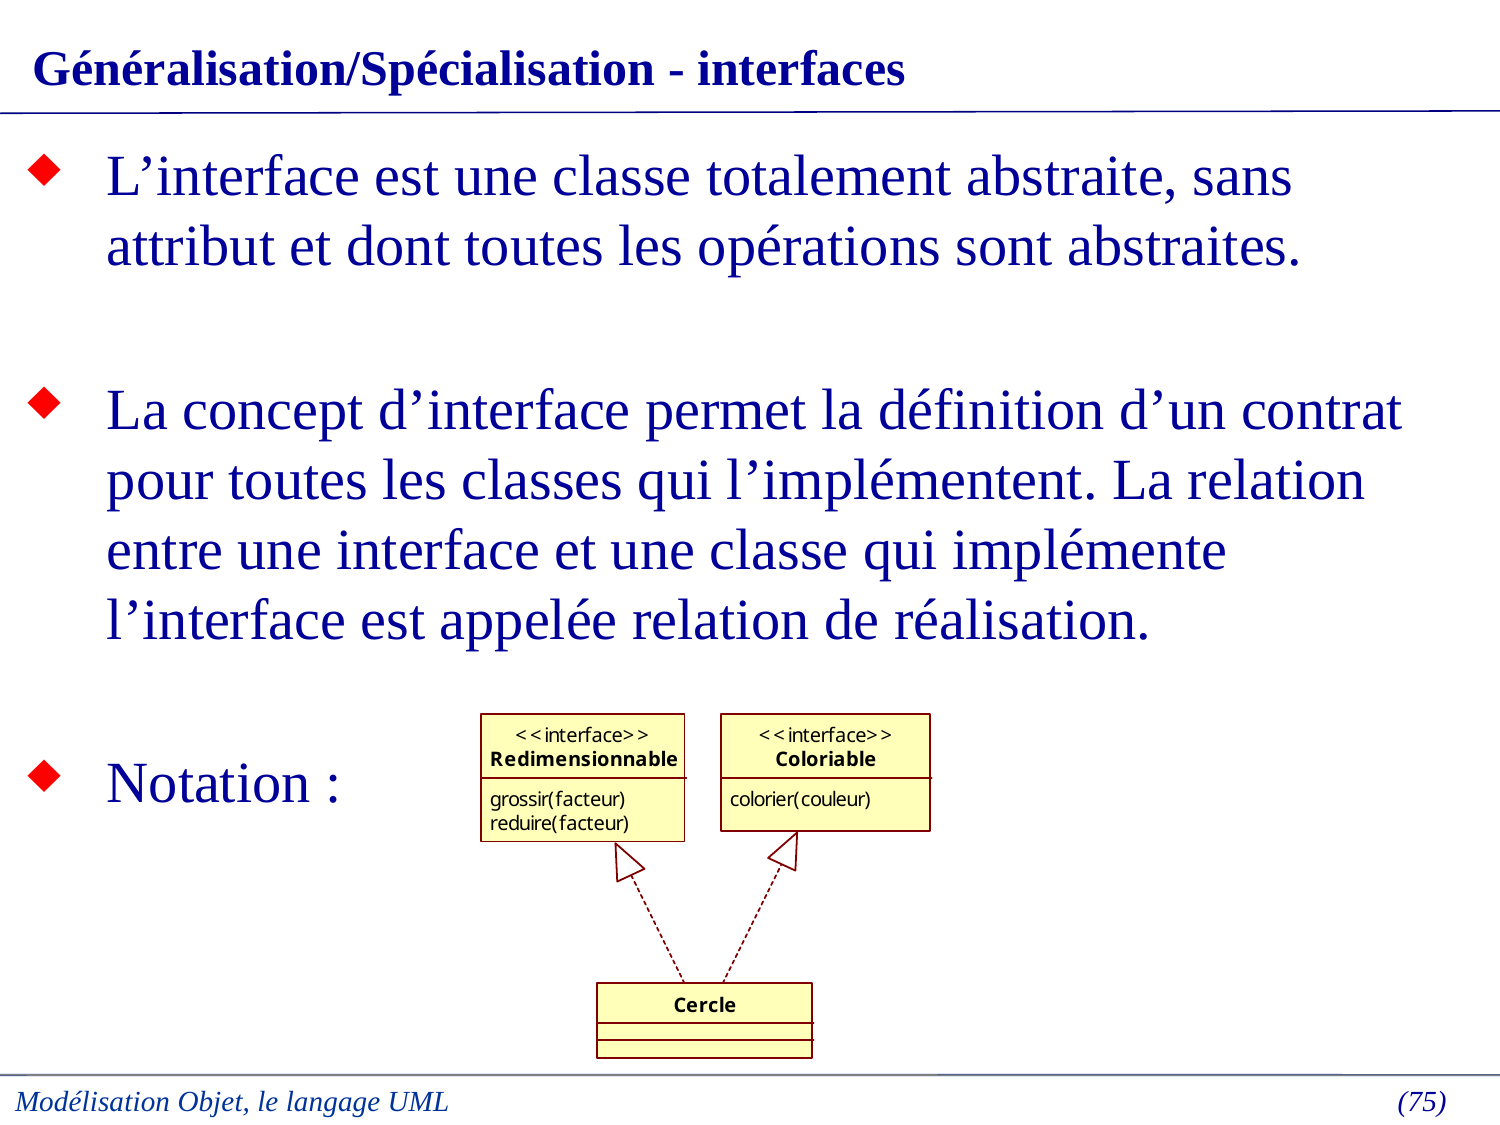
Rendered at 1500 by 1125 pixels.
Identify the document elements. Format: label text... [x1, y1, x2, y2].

footer Modélisation Objet, le langage UML [0, 1074, 850, 1120]
title Généralisation/Spécialisation - interfaces [17, 28, 1481, 104]
picture [444, 677, 969, 1097]
list L’interface est une classe totalement abstraite, sans attribut et dont toutes les opérations sont abstraites. La concept d’interface permet la définition d’un contrat pour toutes les classes qui l’implémentent. La relation entre une interface et une classe qui implémente l’interface est appelée relation de réalisation. Notation : [12, 130, 1481, 822]
slide_number (75) [949, 1074, 1462, 1118]
